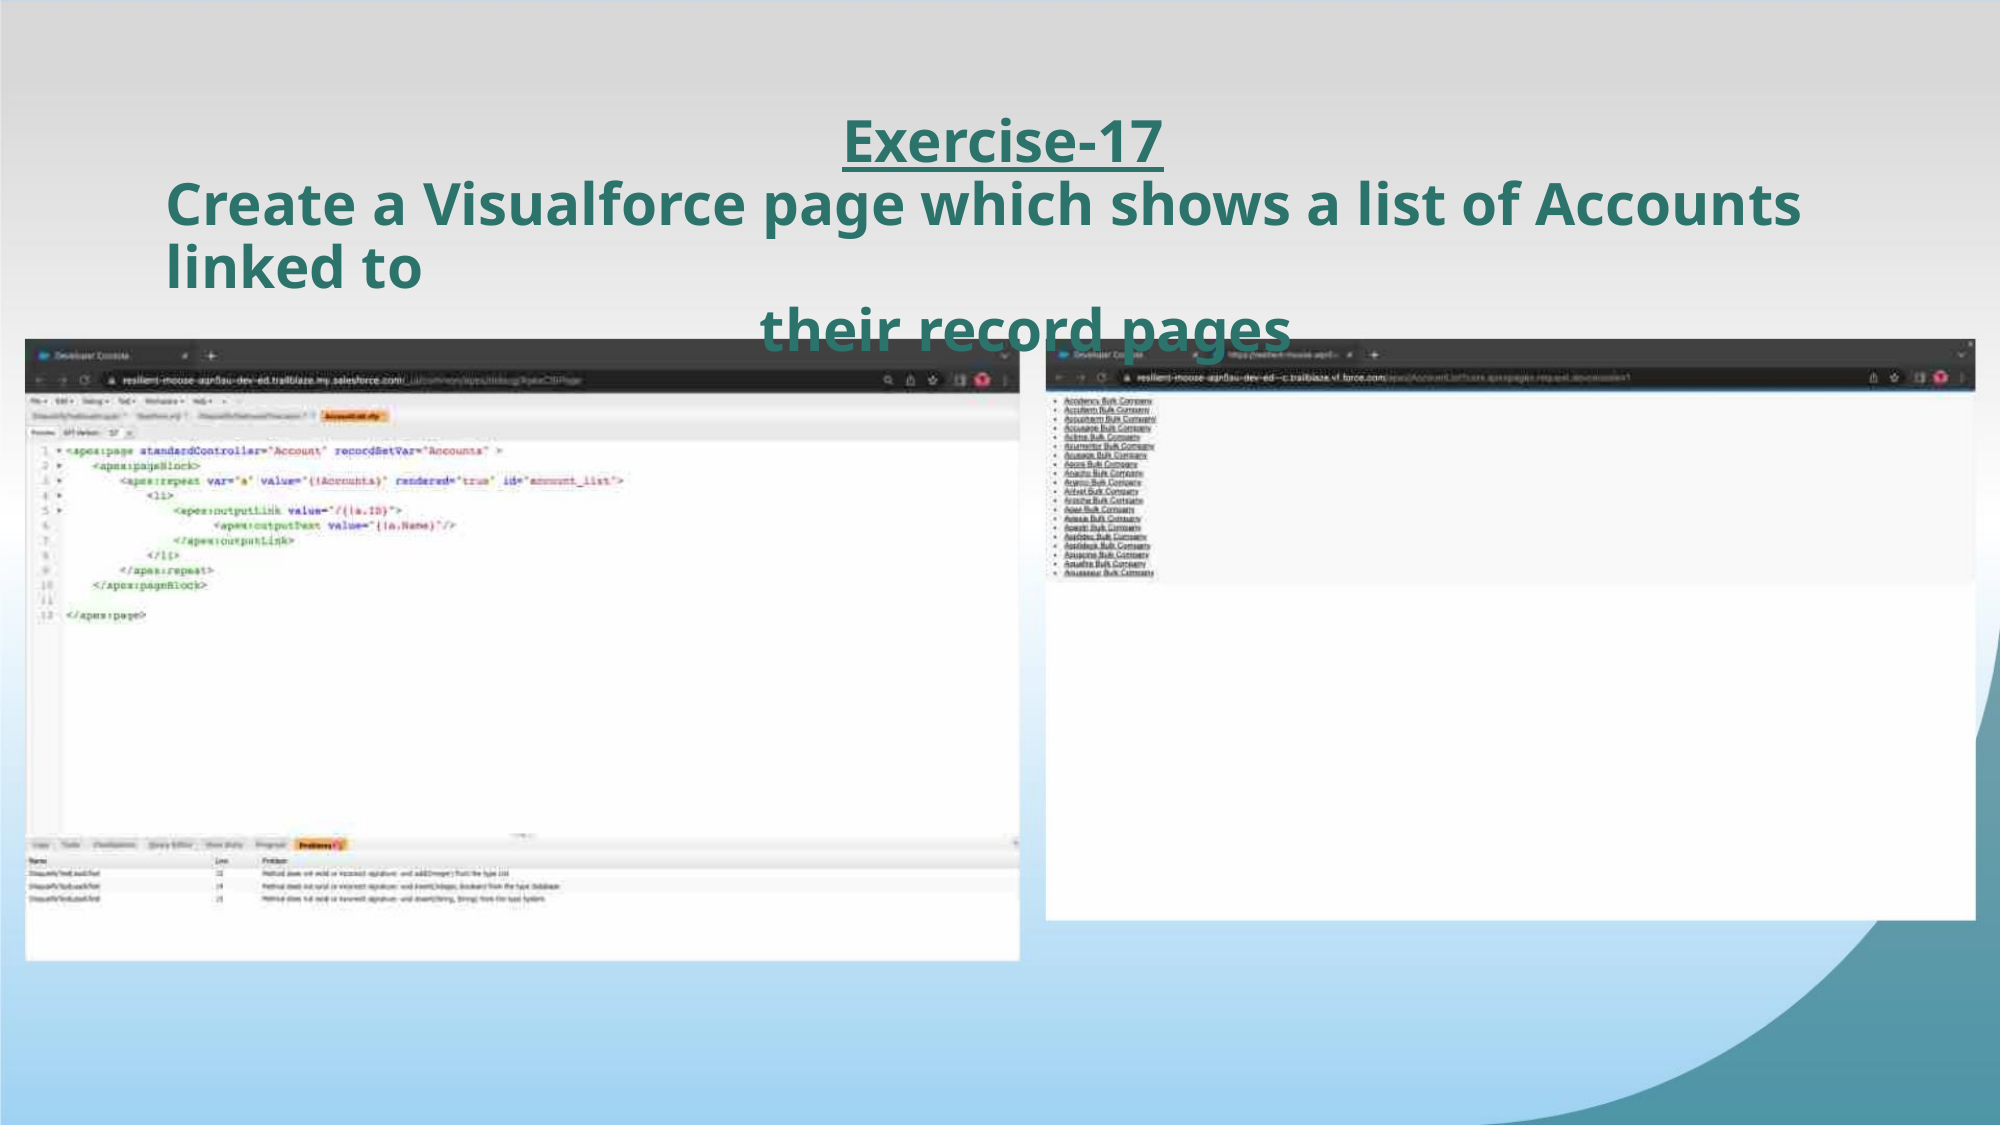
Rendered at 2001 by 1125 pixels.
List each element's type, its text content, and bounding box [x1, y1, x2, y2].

text_box Exercise-17 Create a Visualforce page which shows a list of Accounts linked to their record pages [165, 109, 1835, 364]
text_box [0, 0, 2000, 1125]
